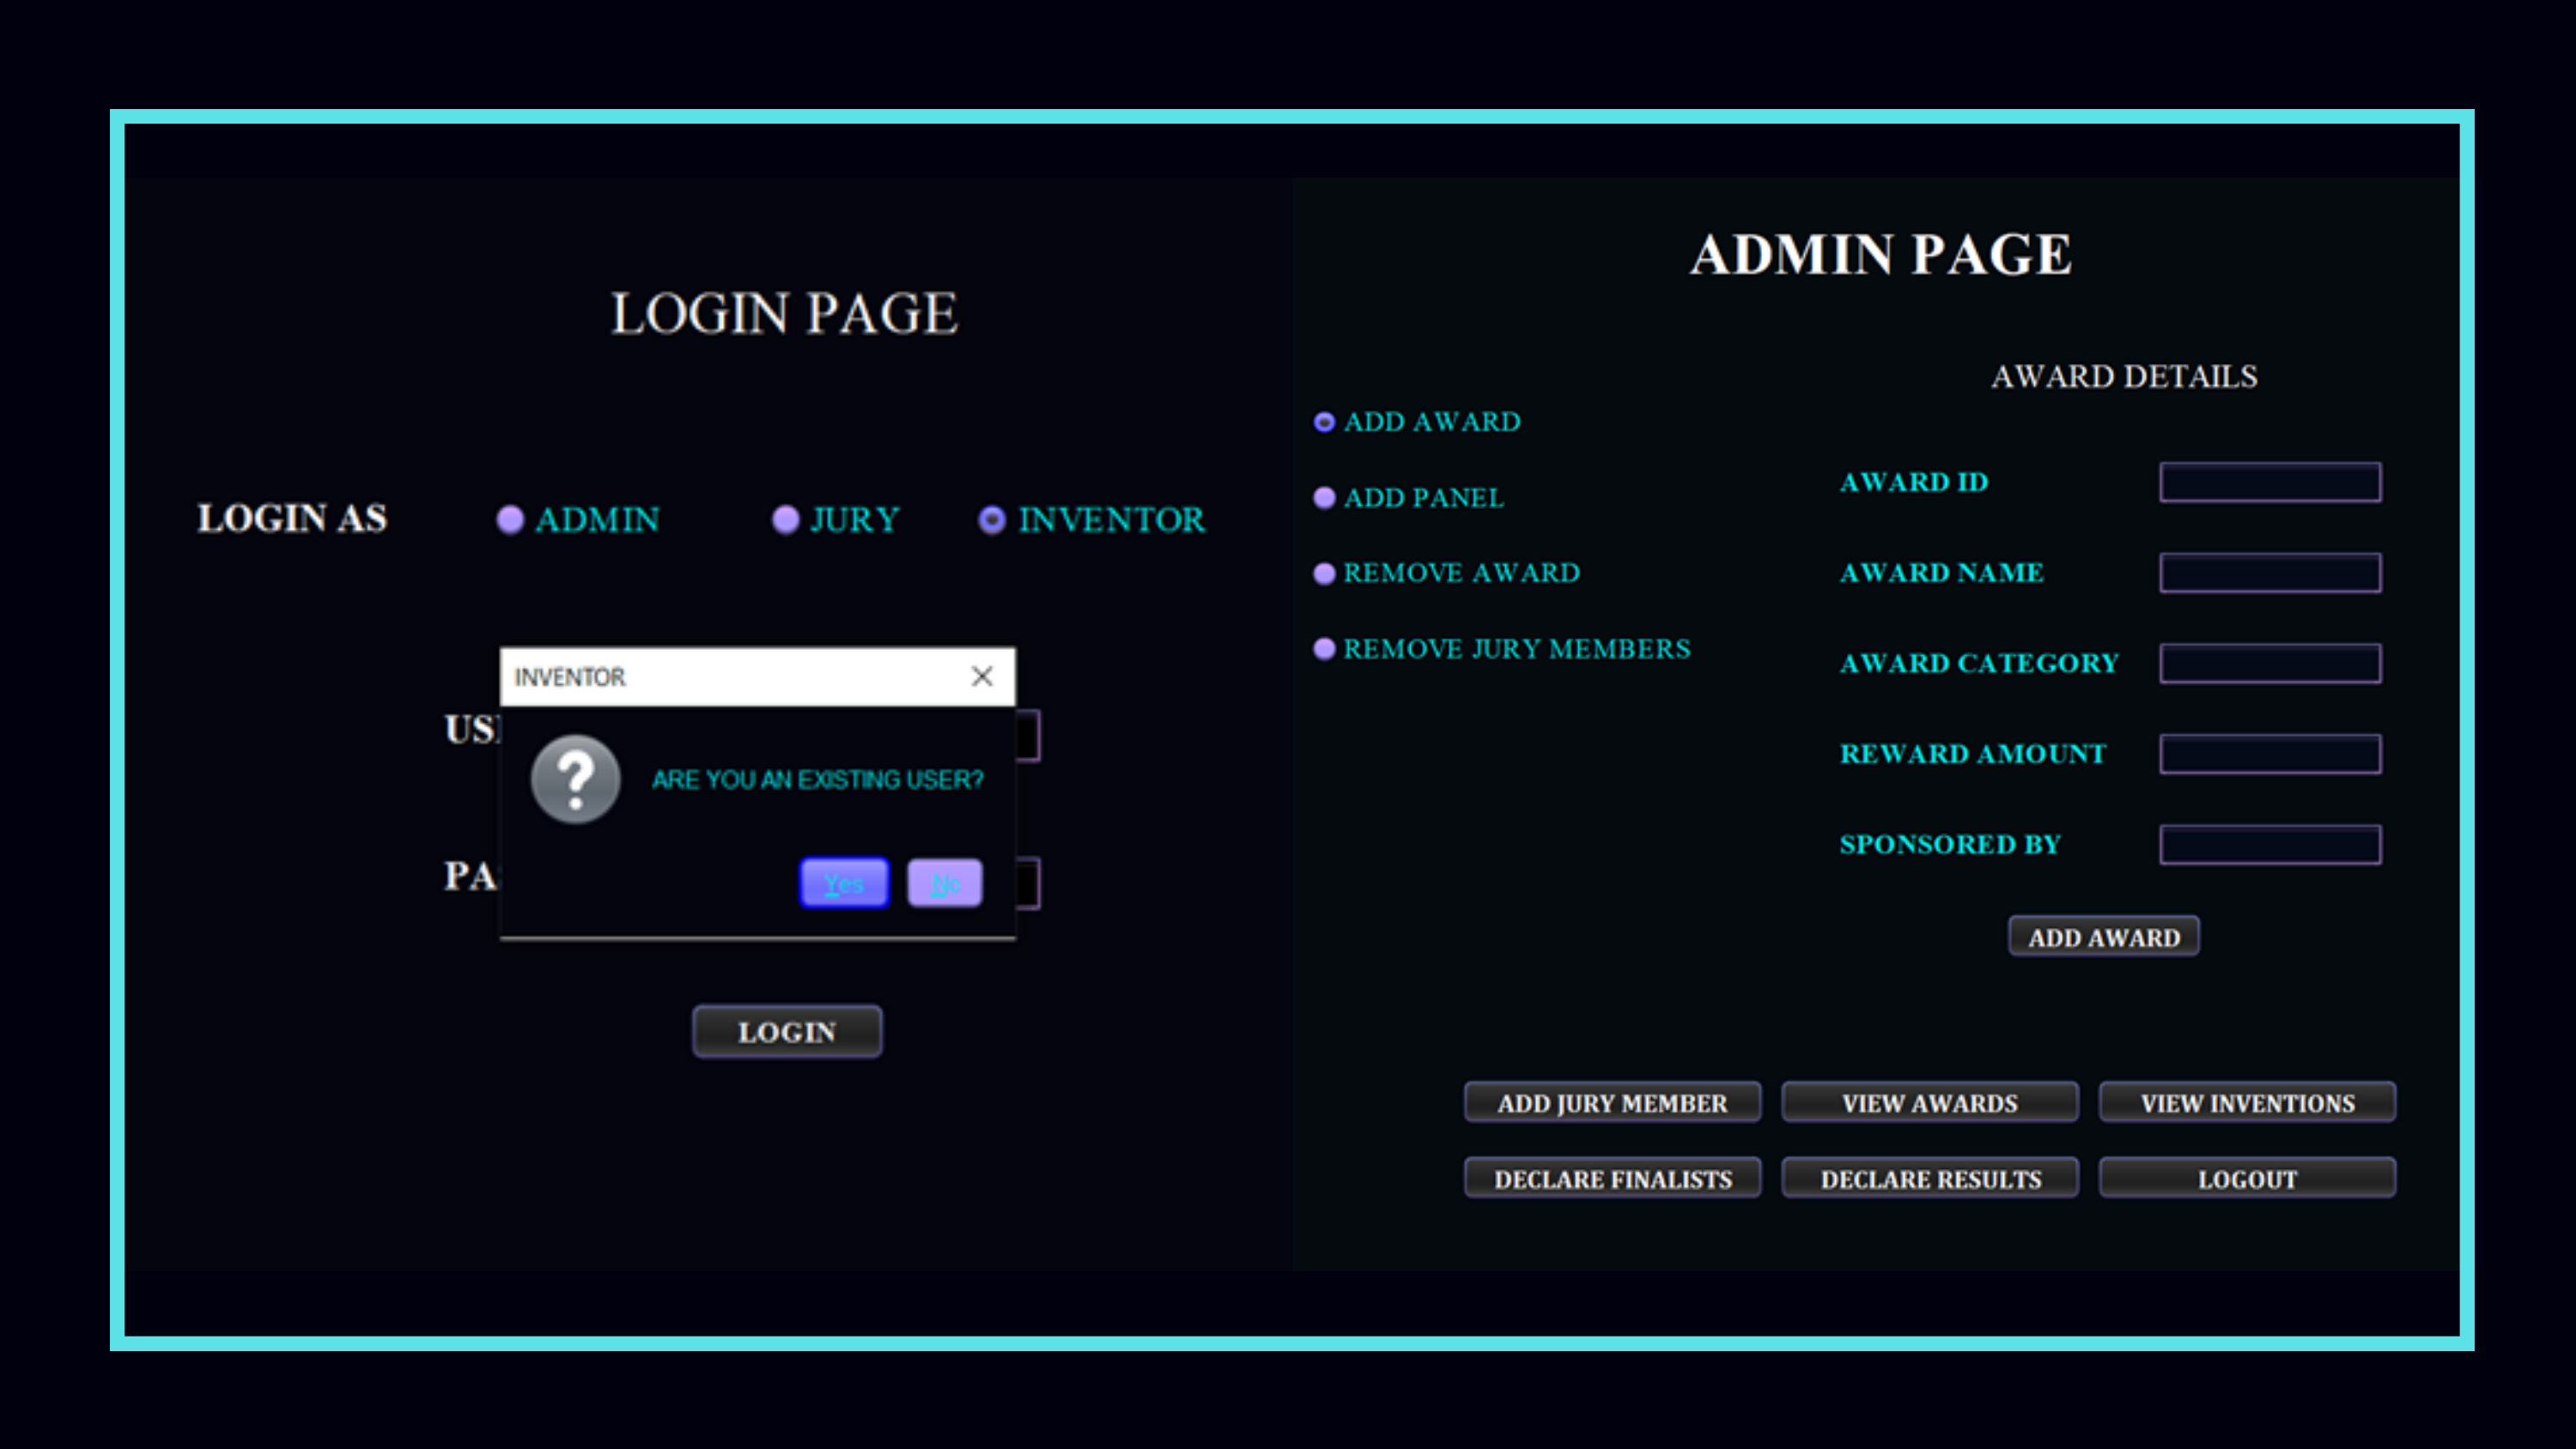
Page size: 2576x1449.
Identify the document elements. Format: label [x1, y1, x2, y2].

text_box [109, 108, 2476, 1352]
